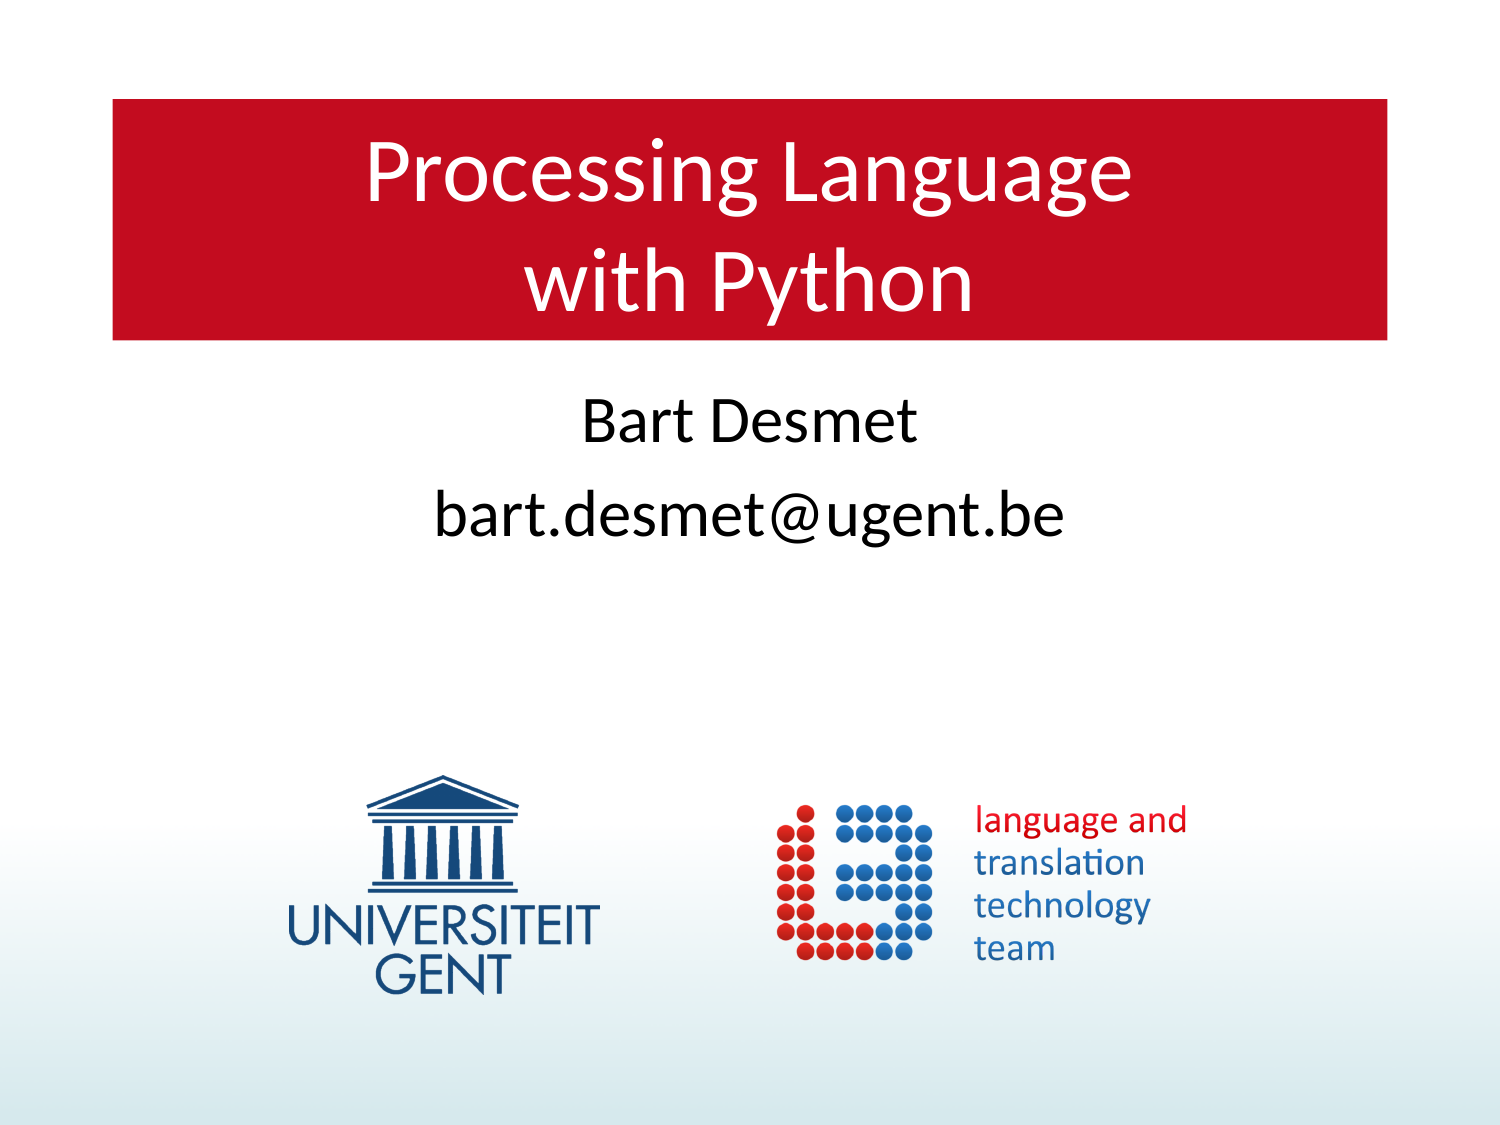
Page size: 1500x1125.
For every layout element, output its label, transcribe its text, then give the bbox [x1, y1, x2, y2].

title Processing Language with Python [112, 99, 1388, 341]
picture [0, 0, 1500, 1125]
subtitle Bart Desmet bart.desmet@ugent.be [225, 368, 1275, 657]
